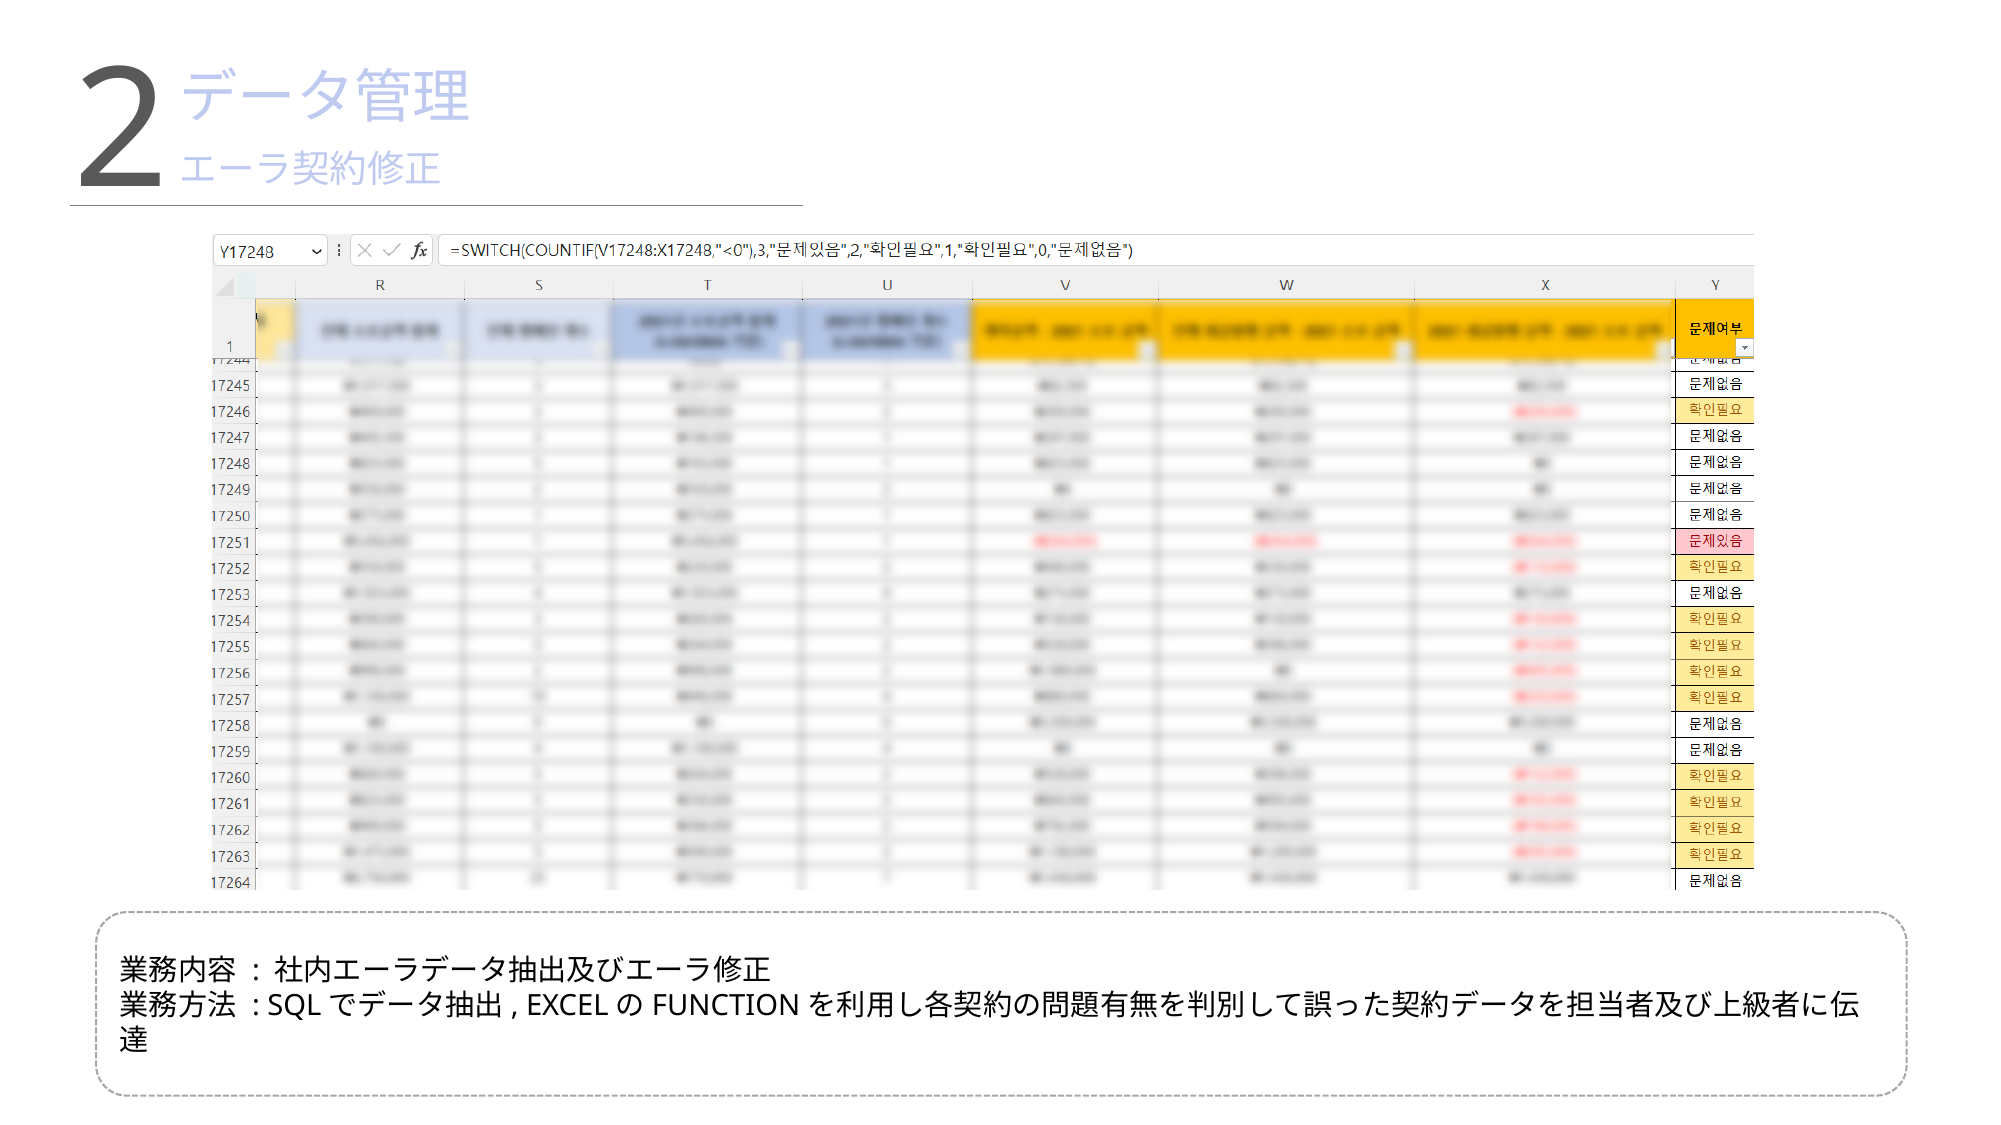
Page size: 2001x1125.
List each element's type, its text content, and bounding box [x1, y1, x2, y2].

text_box エーラ契約修正 [164, 137, 771, 198]
text_box データ管理 [164, 52, 1276, 137]
text_box 業務内容 : 社内エーラデータ抽出及びエーラ修正 業務方法 : SQLでデータ抽出, EXCELのFUNCTIONを利用し各契約の問題有無を判別して誤った契約データを担当者及び上級者に伝達 [95, 911, 1908, 1097]
picture [212, 234, 1754, 890]
text_box 2 [58, 12, 212, 227]
